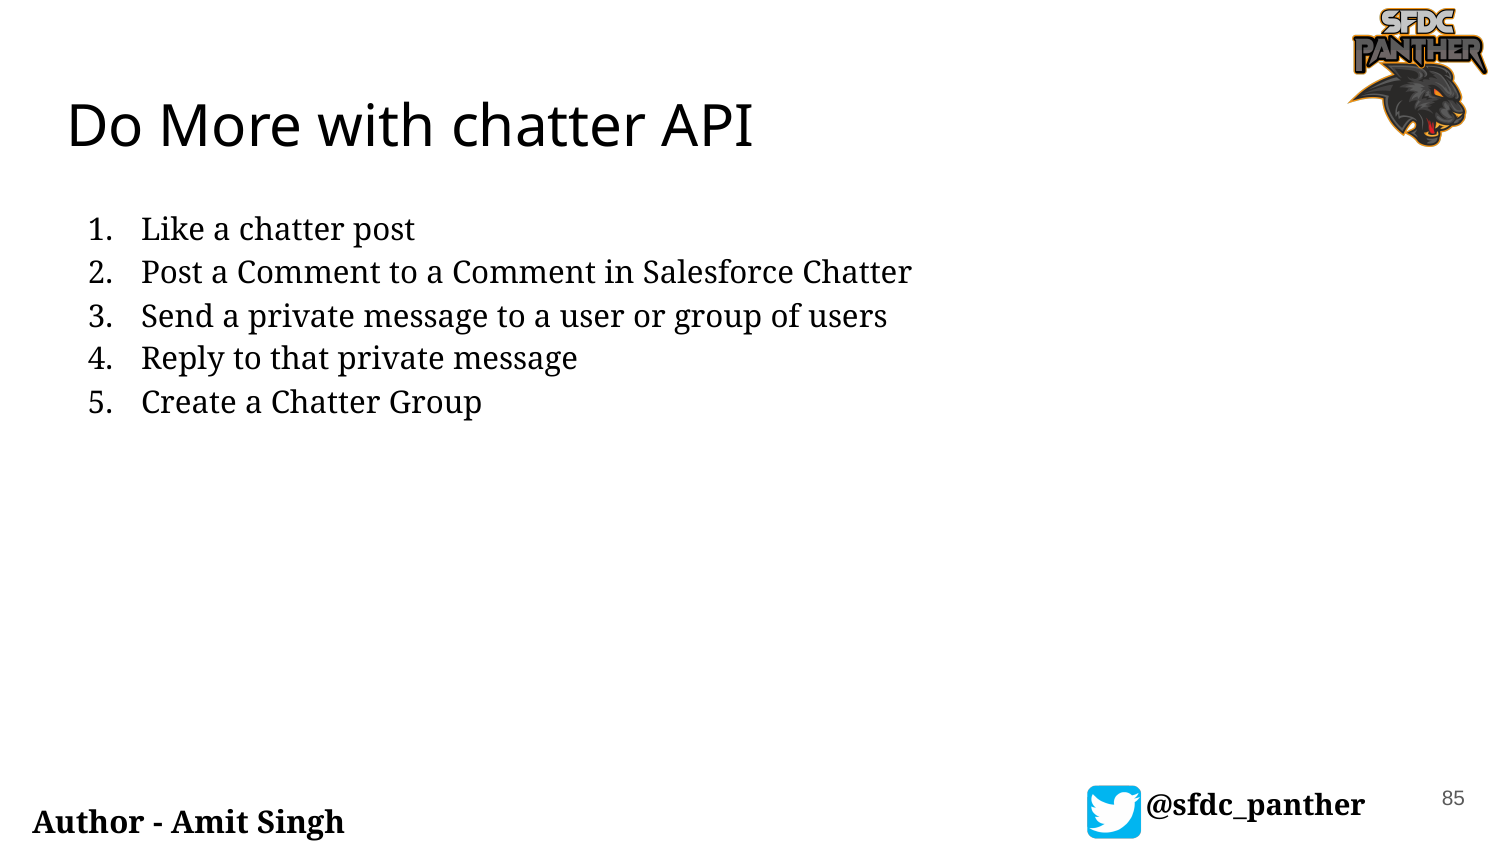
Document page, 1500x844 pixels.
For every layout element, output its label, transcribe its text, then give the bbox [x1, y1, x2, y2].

list Like a chatter post Post a Comment to a Comment in Salesforce Chatter Send a private message to a user or group of users Reply to that private message Create a Chatter Group [51, 189, 1449, 750]
title Do More with chatter API [51, 72, 1449, 167]
picture [1085, 784, 1144, 842]
picture [1347, 8, 1488, 147]
slide_number 85 [1389, 764, 1480, 830]
